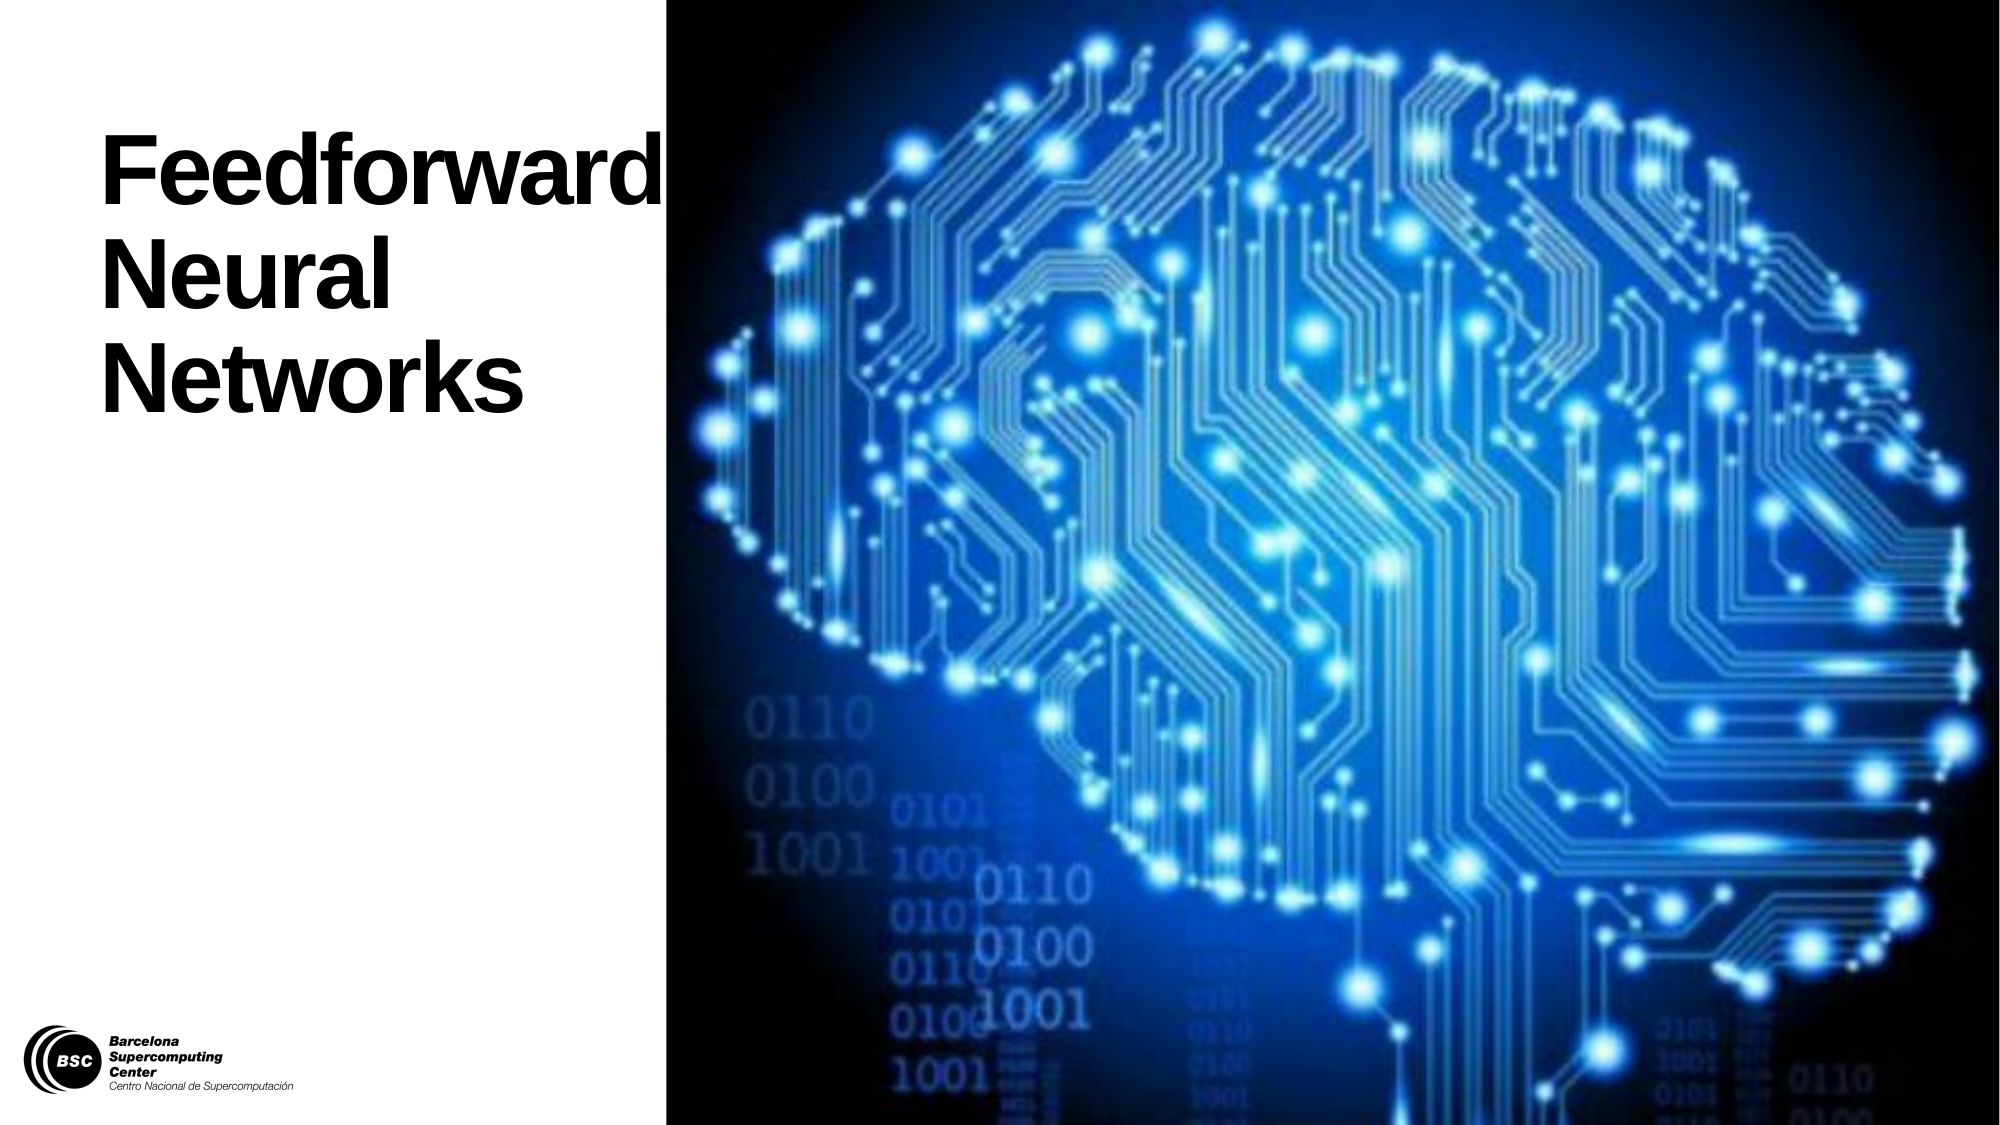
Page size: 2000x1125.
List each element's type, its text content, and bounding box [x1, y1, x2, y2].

title Feedforward Neural Networks [99, 120, 660, 440]
picture [666, 0, 2000, 1125]
